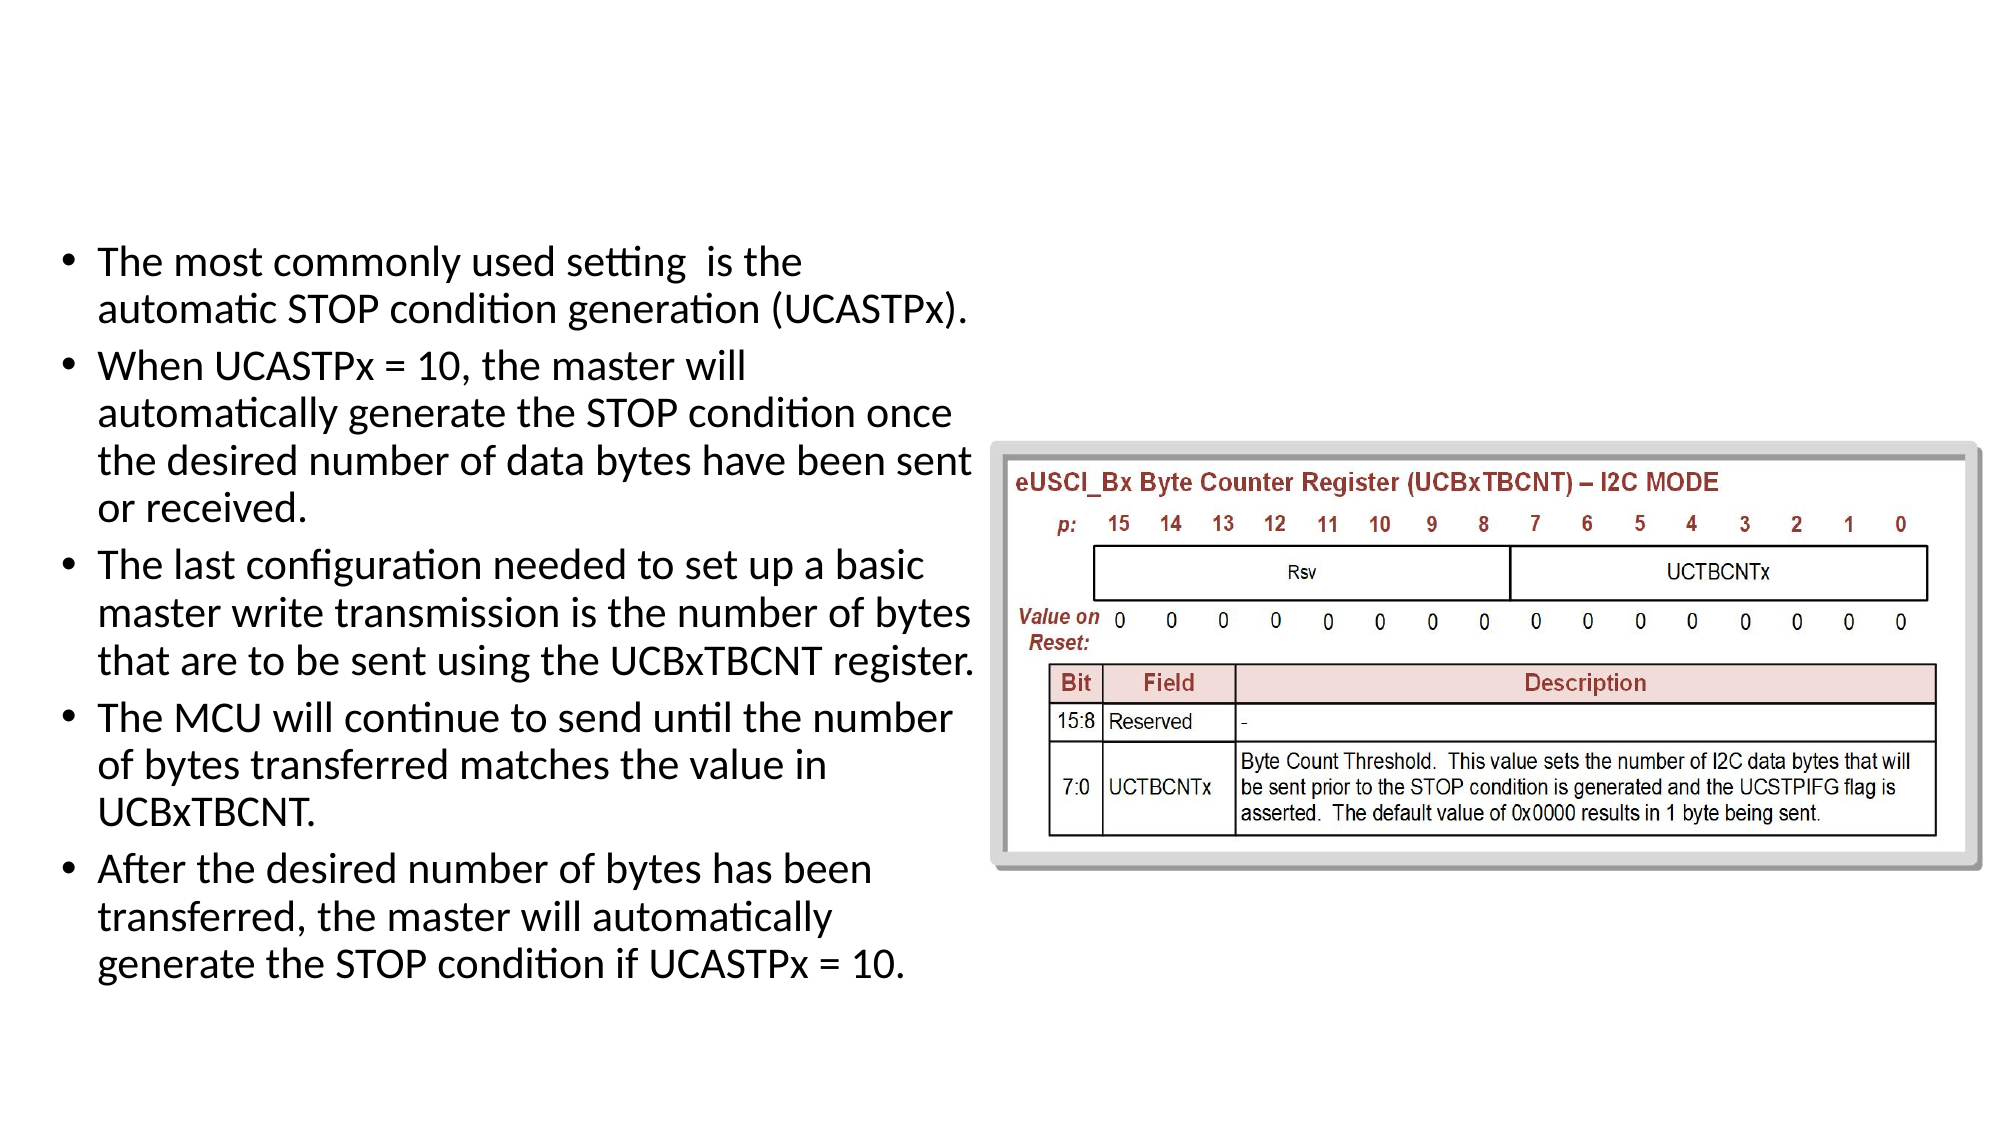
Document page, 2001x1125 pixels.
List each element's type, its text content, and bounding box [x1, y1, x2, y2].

list The most commonly used setting is the automatic STOP condition generation (UCASTPx). When UCASTPx = 10, the master will automatically generate the STOP condition once the desired number of data bytes have been sent or received. The last configuration needed to set up a basic master write transmission is the number of bytes that are to be sent using the UCBxTBCNT register. The MCU will continue to send until the number of bytes transferred matches the value in UCBxTBCNT. After the desired number of bytes has been transferred, the master will automatically generate the STOP condition if UCASTPx = 10. [46, 230, 1000, 1081]
picture [989, 440, 1983, 871]
